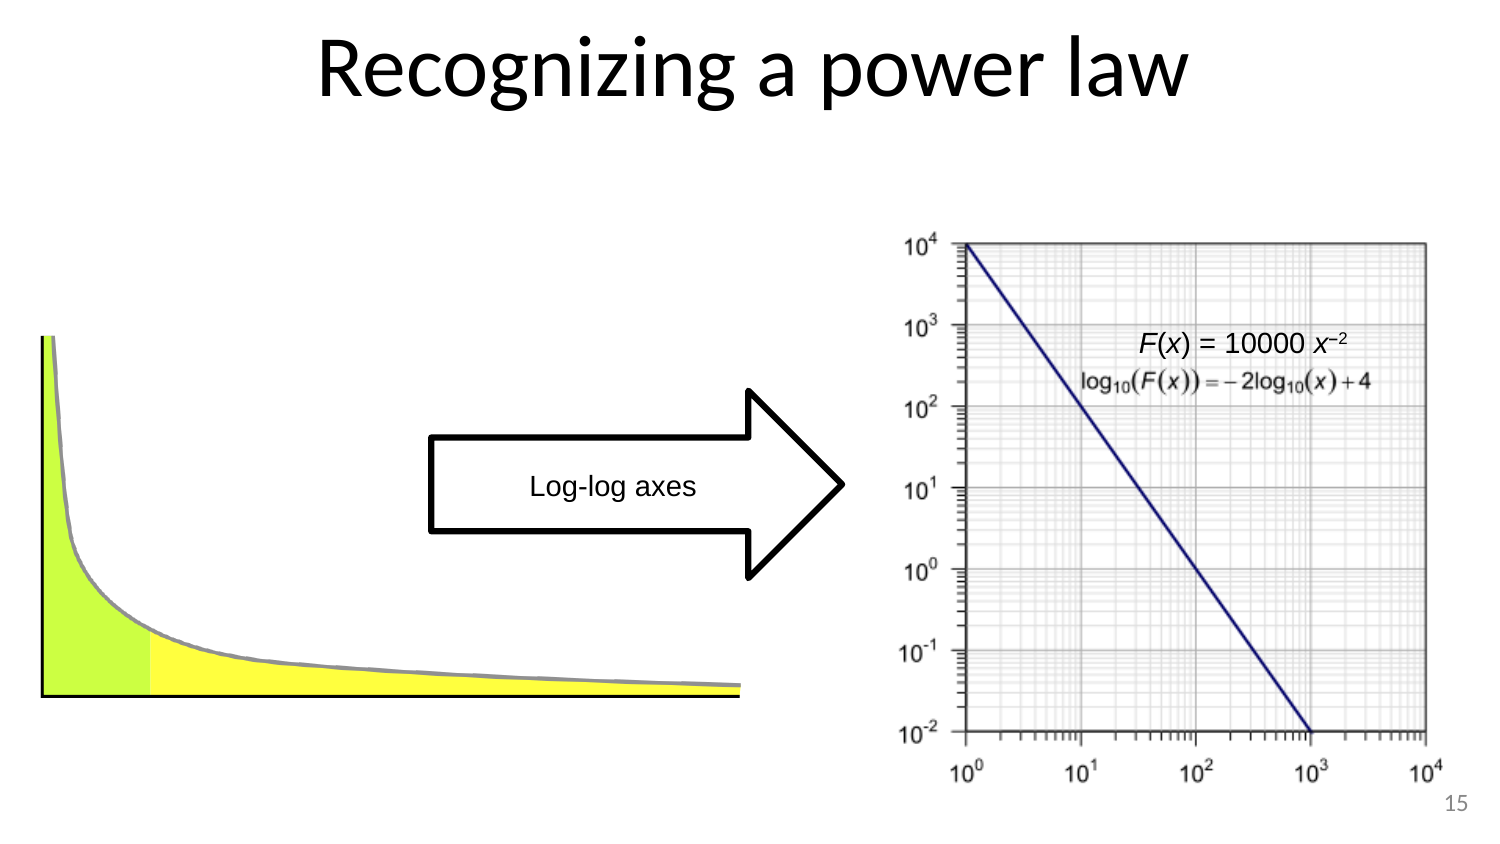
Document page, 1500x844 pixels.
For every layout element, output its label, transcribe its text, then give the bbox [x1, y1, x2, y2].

picture [24, 324, 759, 707]
slide_number ‹#› [1394, 769, 1484, 834]
picture [893, 227, 1457, 791]
text_box Log-log axes [763, 405, 843, 564]
title Recognizing a power law [17, 13, 1490, 110]
